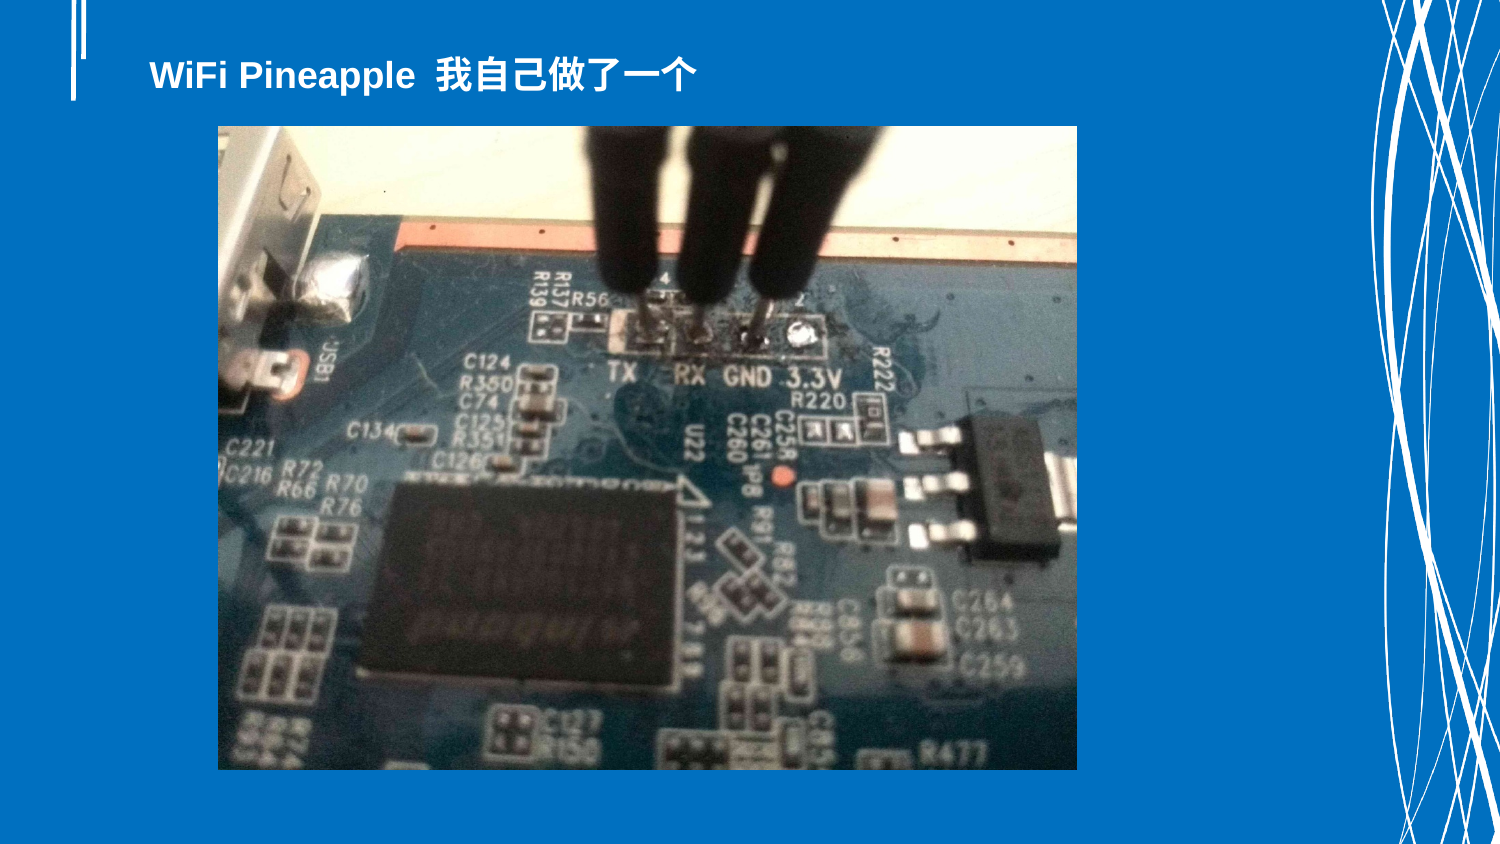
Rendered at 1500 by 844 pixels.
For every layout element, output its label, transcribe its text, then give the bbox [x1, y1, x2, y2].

picture [218, 126, 1077, 770]
text_box WiFi Pineapple 我自己做了一个 [134, 43, 713, 104]
picture [1371, 0, 1500, 844]
